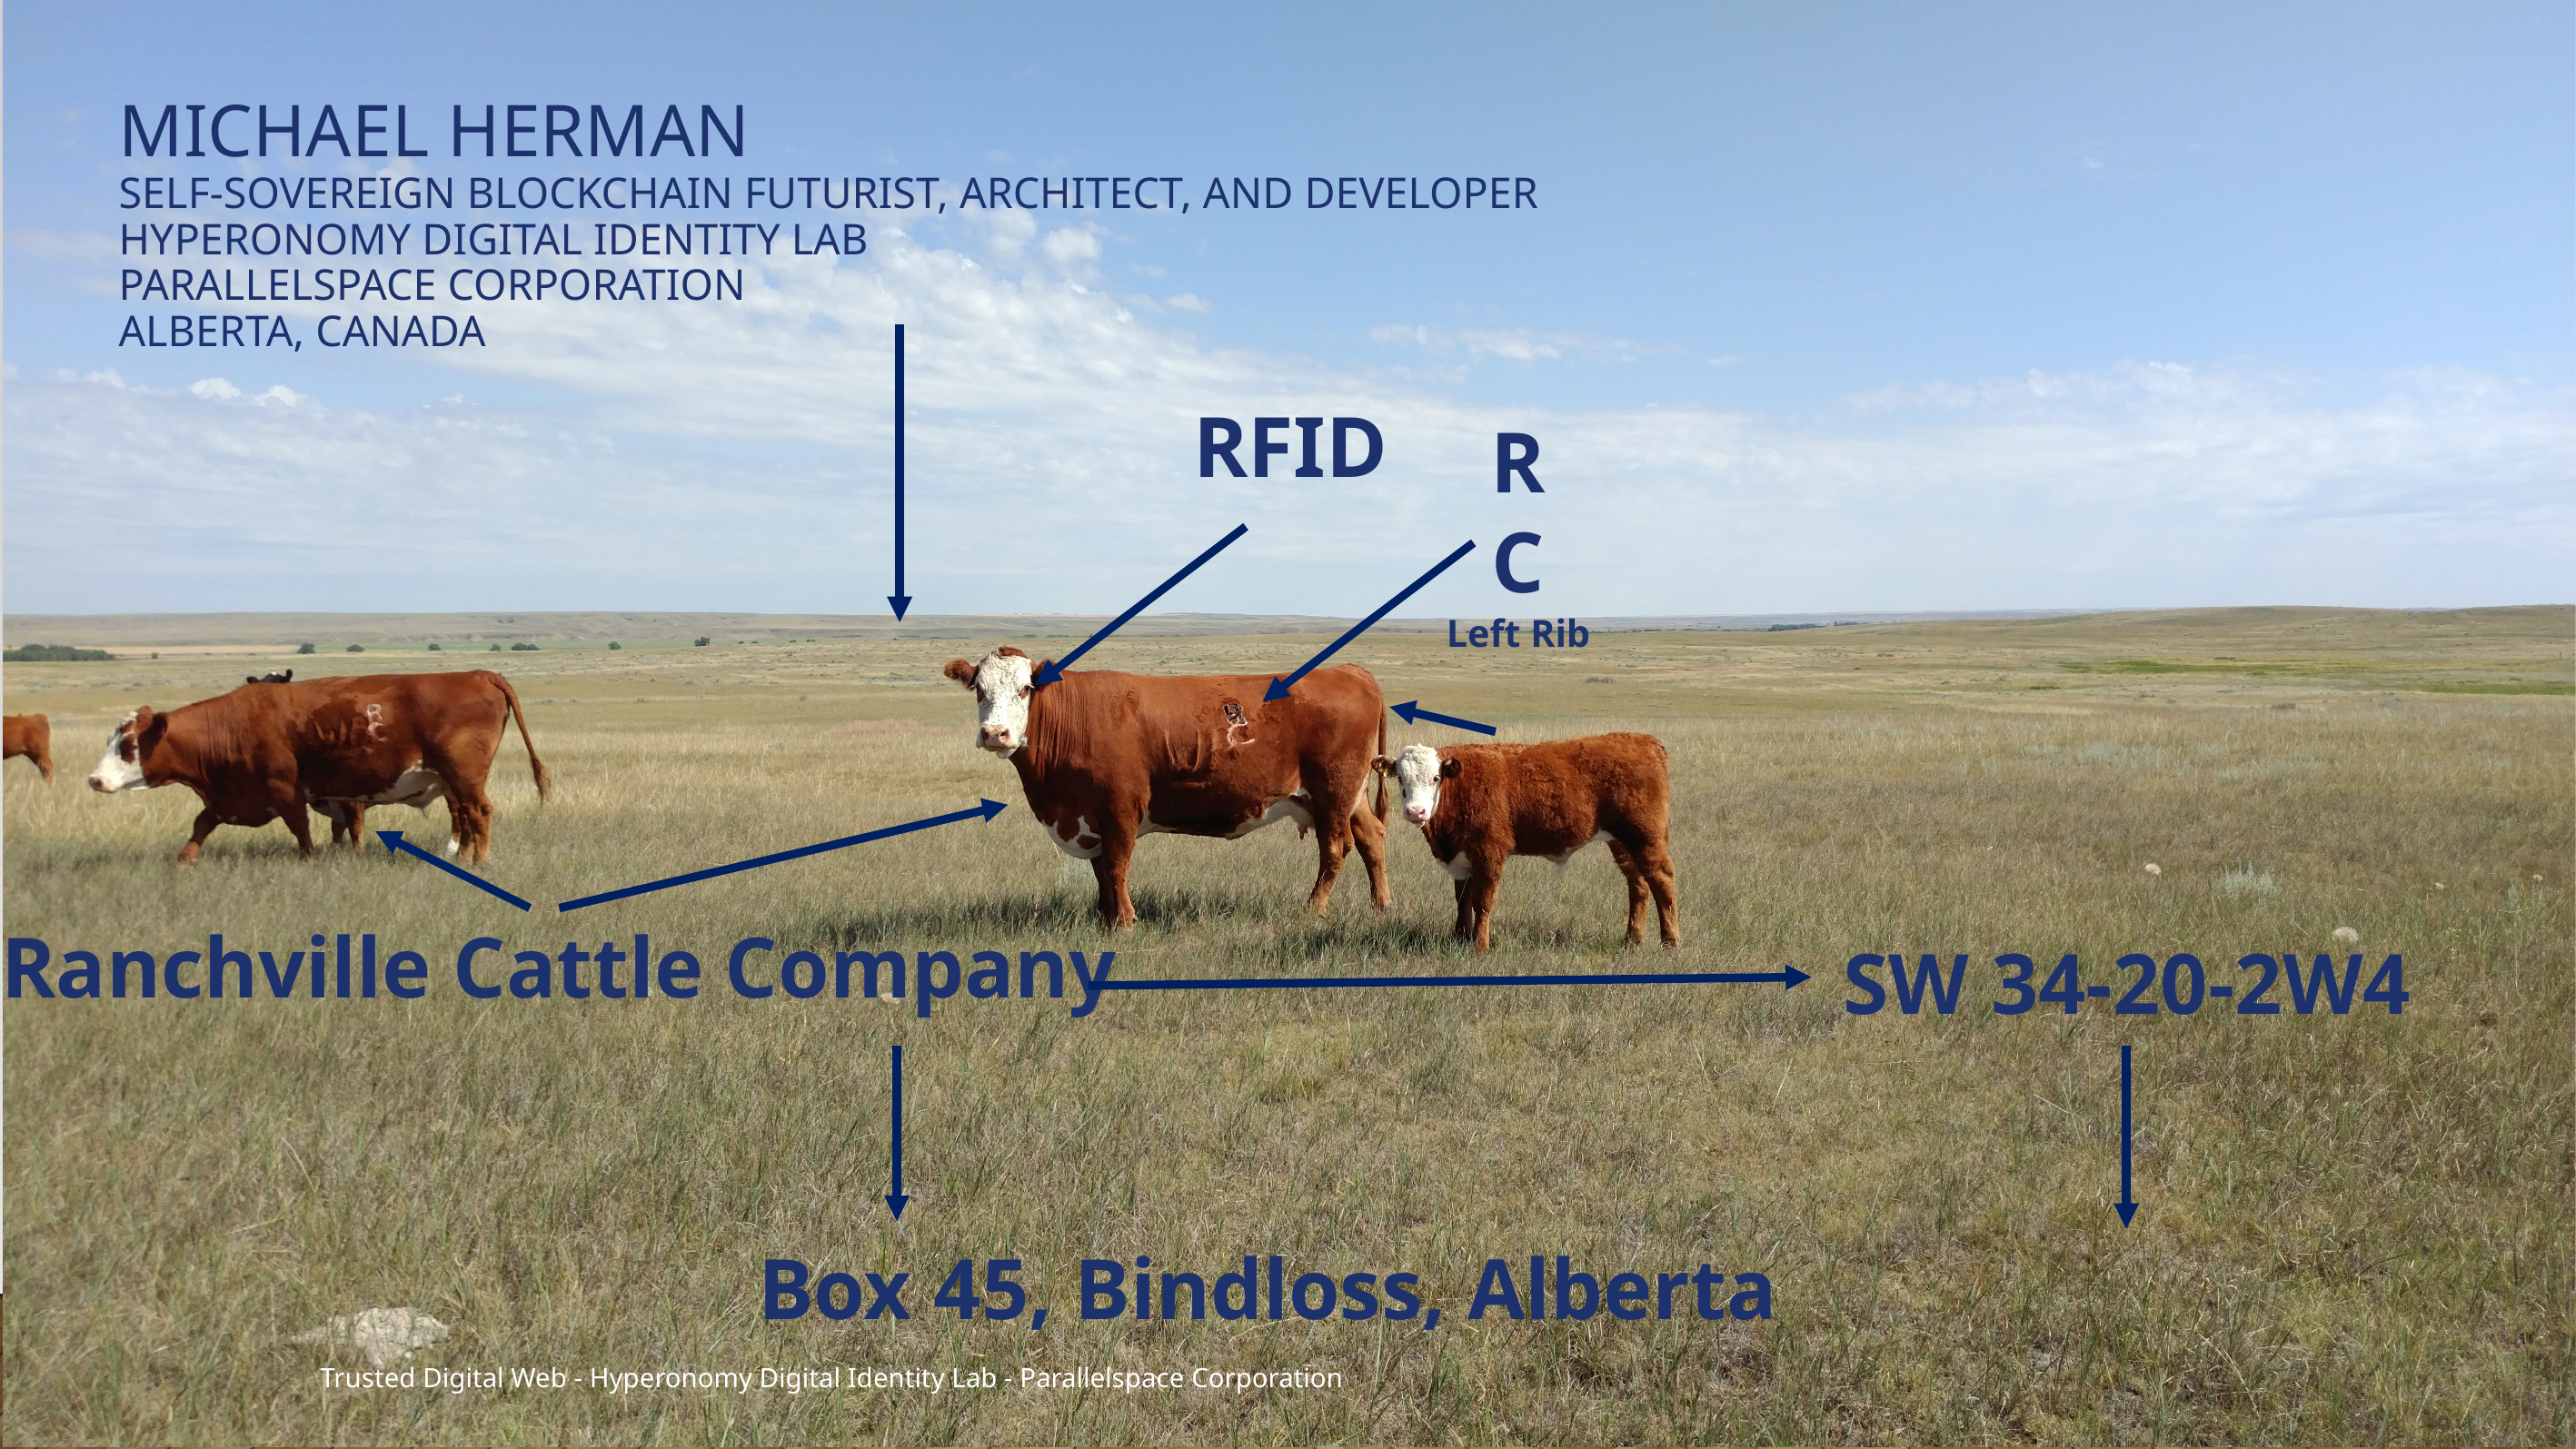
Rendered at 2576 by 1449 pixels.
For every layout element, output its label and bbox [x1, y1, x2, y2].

text_box [29, 323, 2444, 1345]
picture [0, 0, 2576, 1449]
